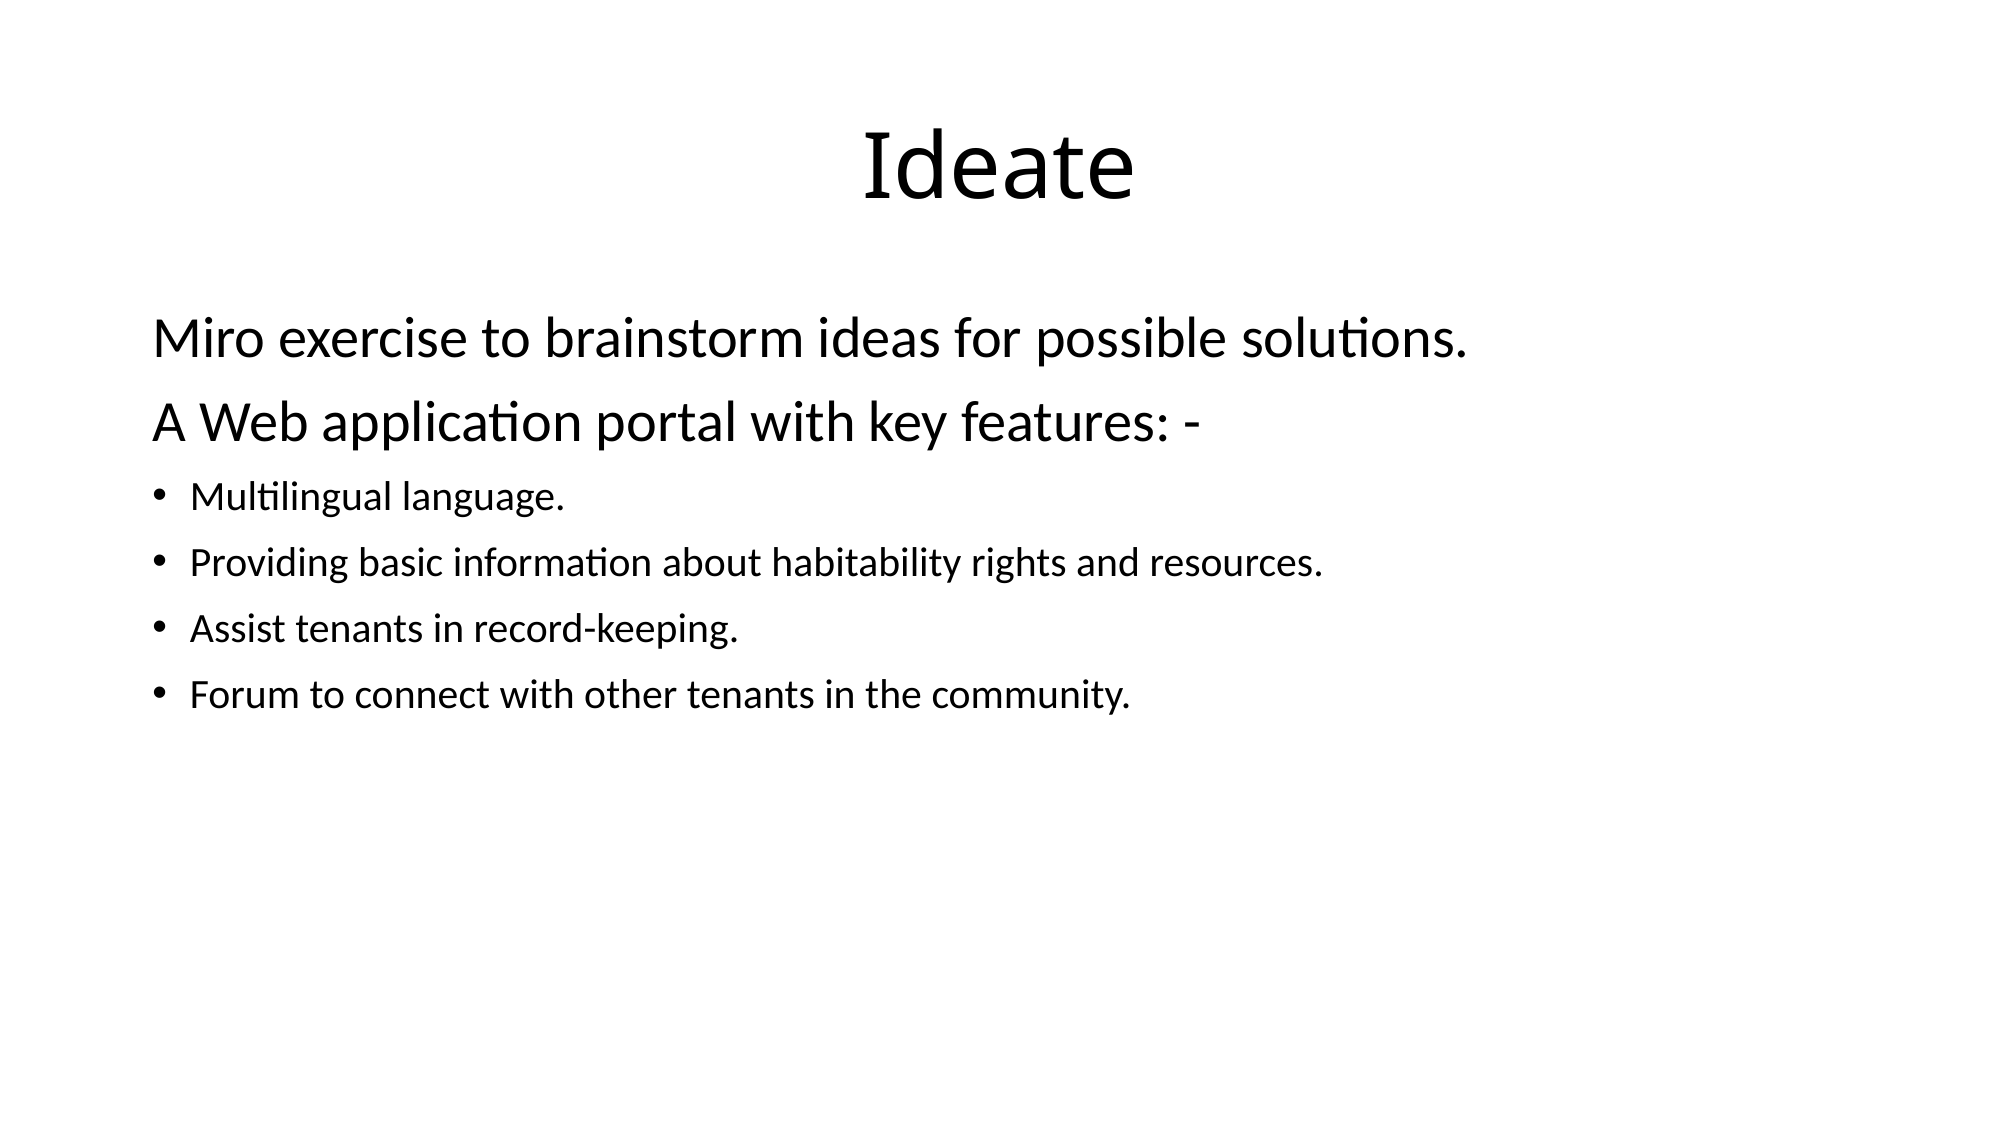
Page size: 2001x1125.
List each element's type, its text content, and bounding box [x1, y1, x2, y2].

title Ideate [137, 59, 1863, 278]
list Miro exercise to brainstorm ideas for possible solutions. A Web application portal with key features: - Multilingual language. Providing basic information about habitability rights and resources. Assist tenants in record-keeping. Forum to connect with other tenants in the community. [137, 299, 1863, 1014]
